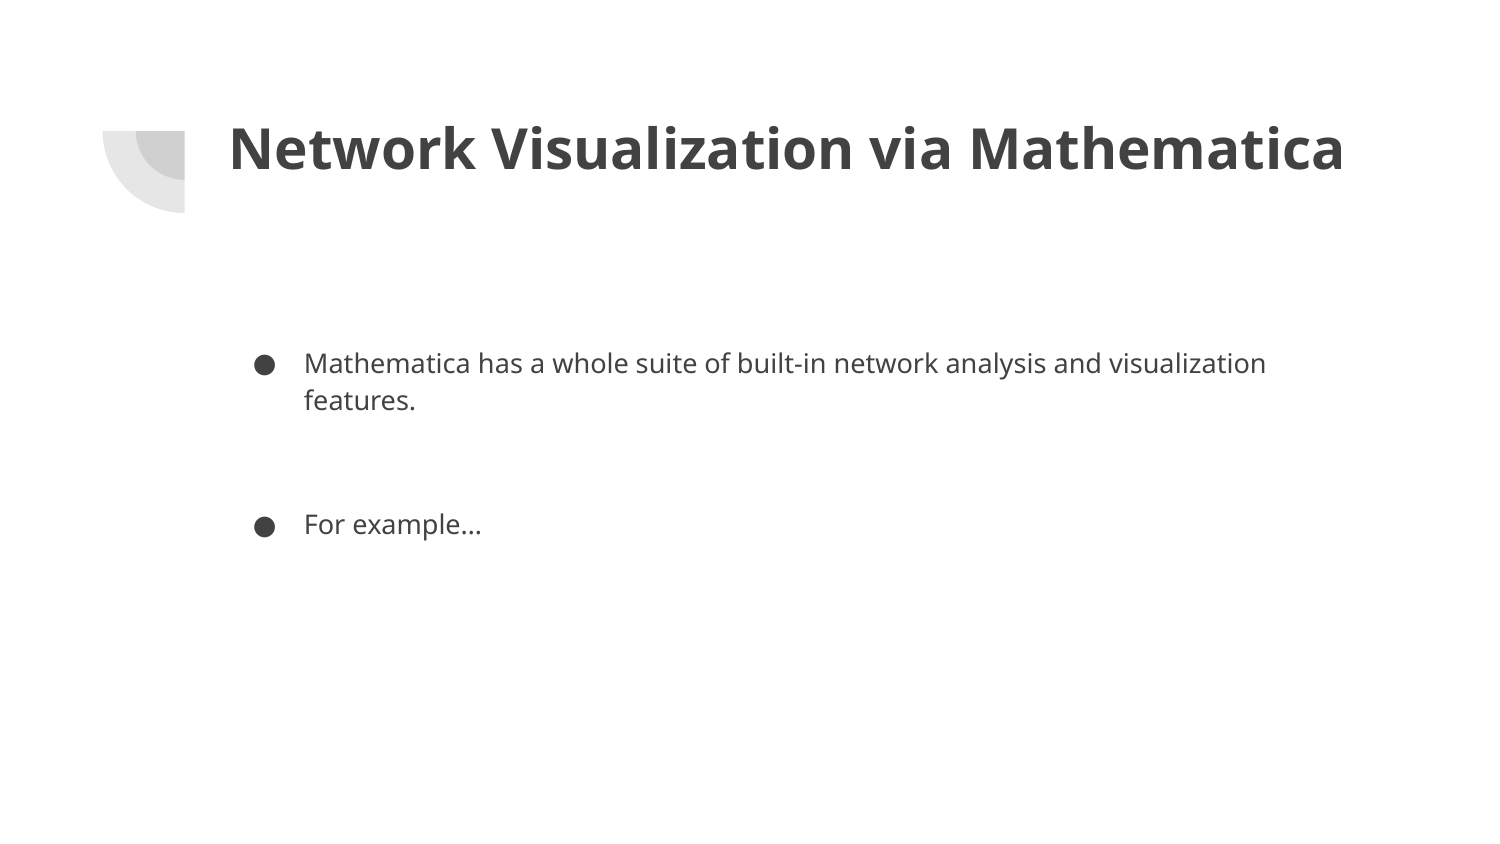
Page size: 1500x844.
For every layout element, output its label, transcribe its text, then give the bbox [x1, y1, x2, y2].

list Mathematica has a whole suite of built-in network analysis and visualization features. For example… [213, 326, 1368, 744]
title Network Visualization via Mathematica [213, 98, 1368, 263]
